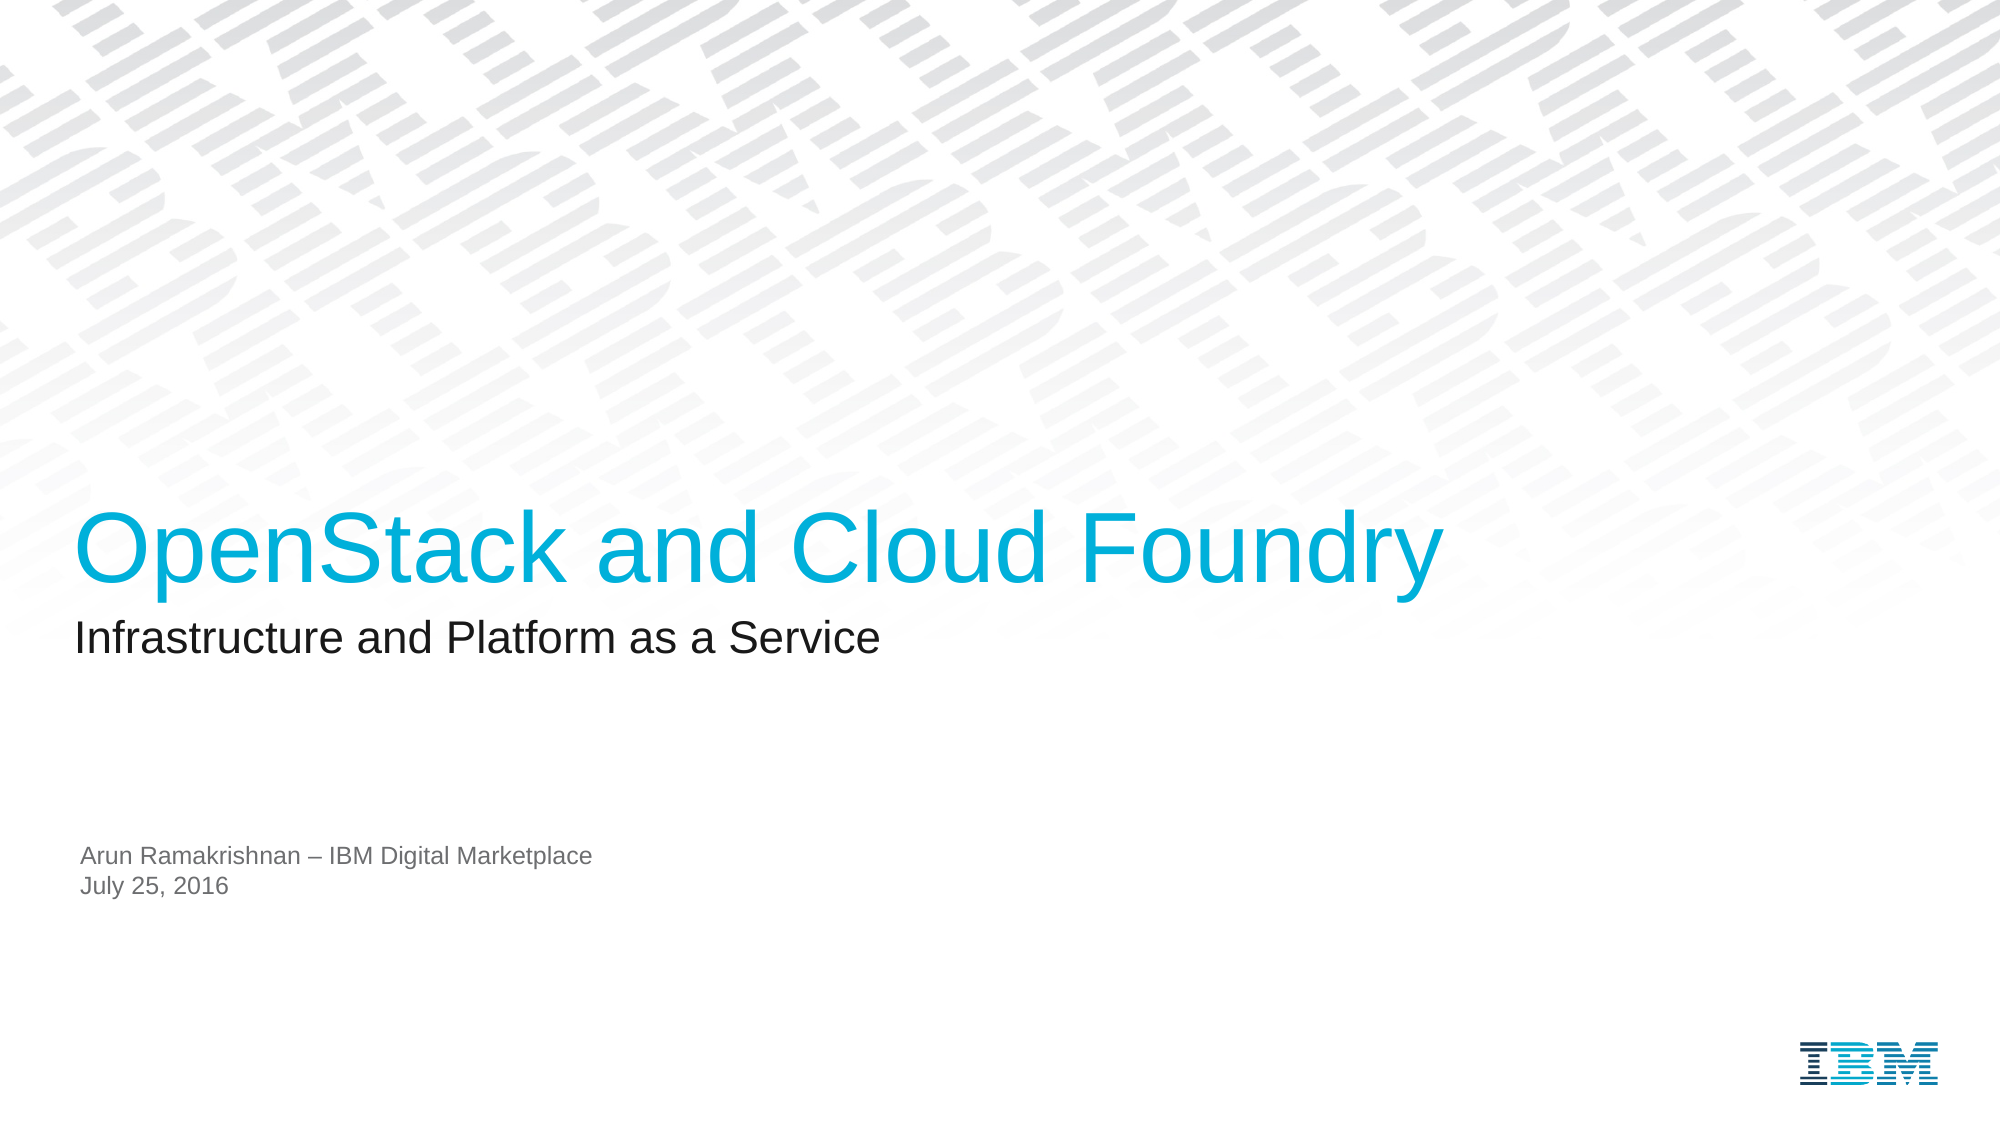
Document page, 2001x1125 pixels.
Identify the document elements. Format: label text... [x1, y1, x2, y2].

list Infrastructure and Platform as a Service [73, 607, 1935, 664]
picture [0, 0, 2000, 697]
list Arun Ramakrishnan – IBM Digital Marketplace July 25, 2016 [79, 839, 1941, 901]
picture [1800, 1042, 1938, 1085]
title OpenStack and Cloud Foundry [73, 493, 1935, 605]
